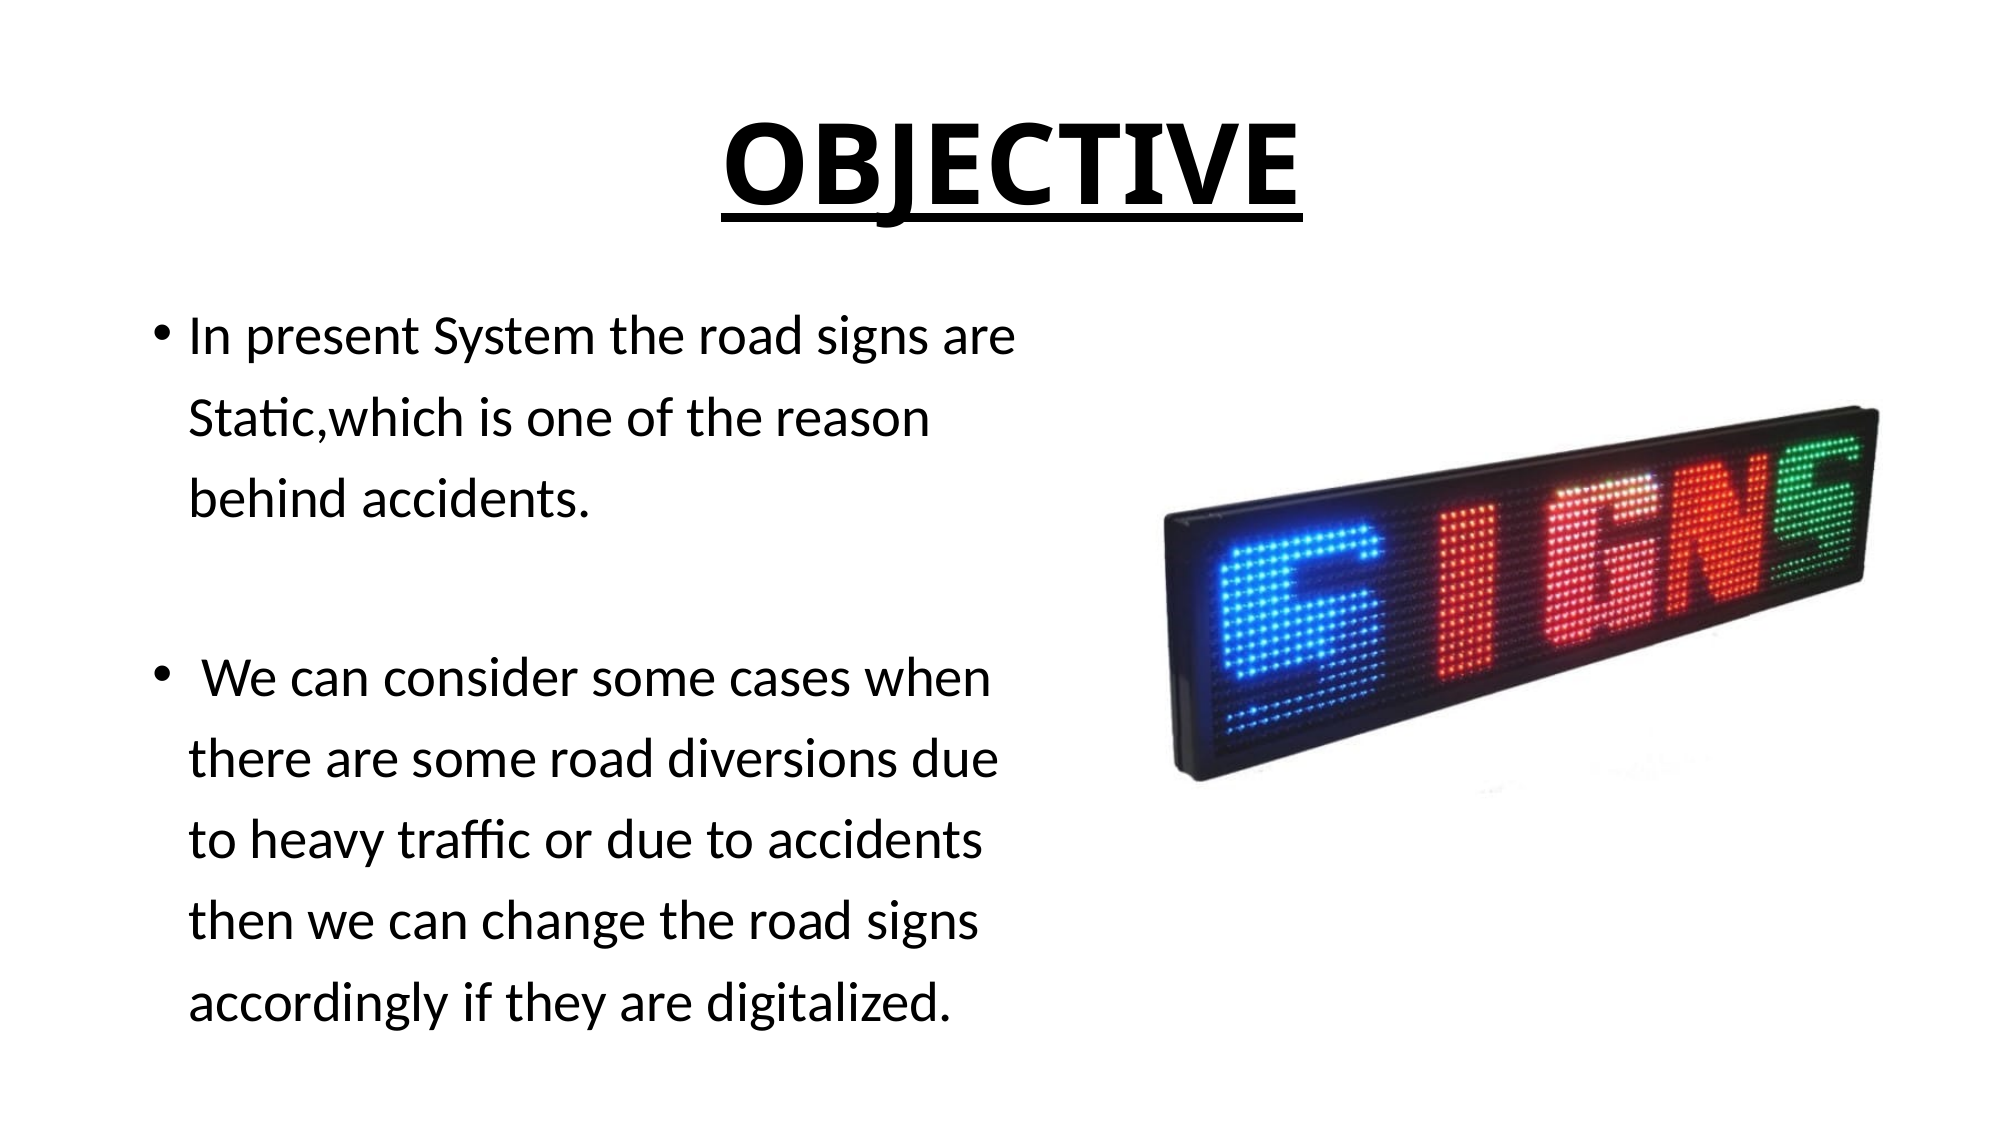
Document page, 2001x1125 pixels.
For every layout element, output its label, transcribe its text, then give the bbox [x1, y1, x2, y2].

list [1094, 346, 1945, 806]
list In present System the road signs are Static,which is one of the reason behind accidents. We can consider some cases when there are some road diversions due to heavy traffic or due to accidents then we can change the road signs accordingly if they are digitalized. [137, 277, 1047, 1041]
title OBJECTIVE [137, 59, 1863, 278]
